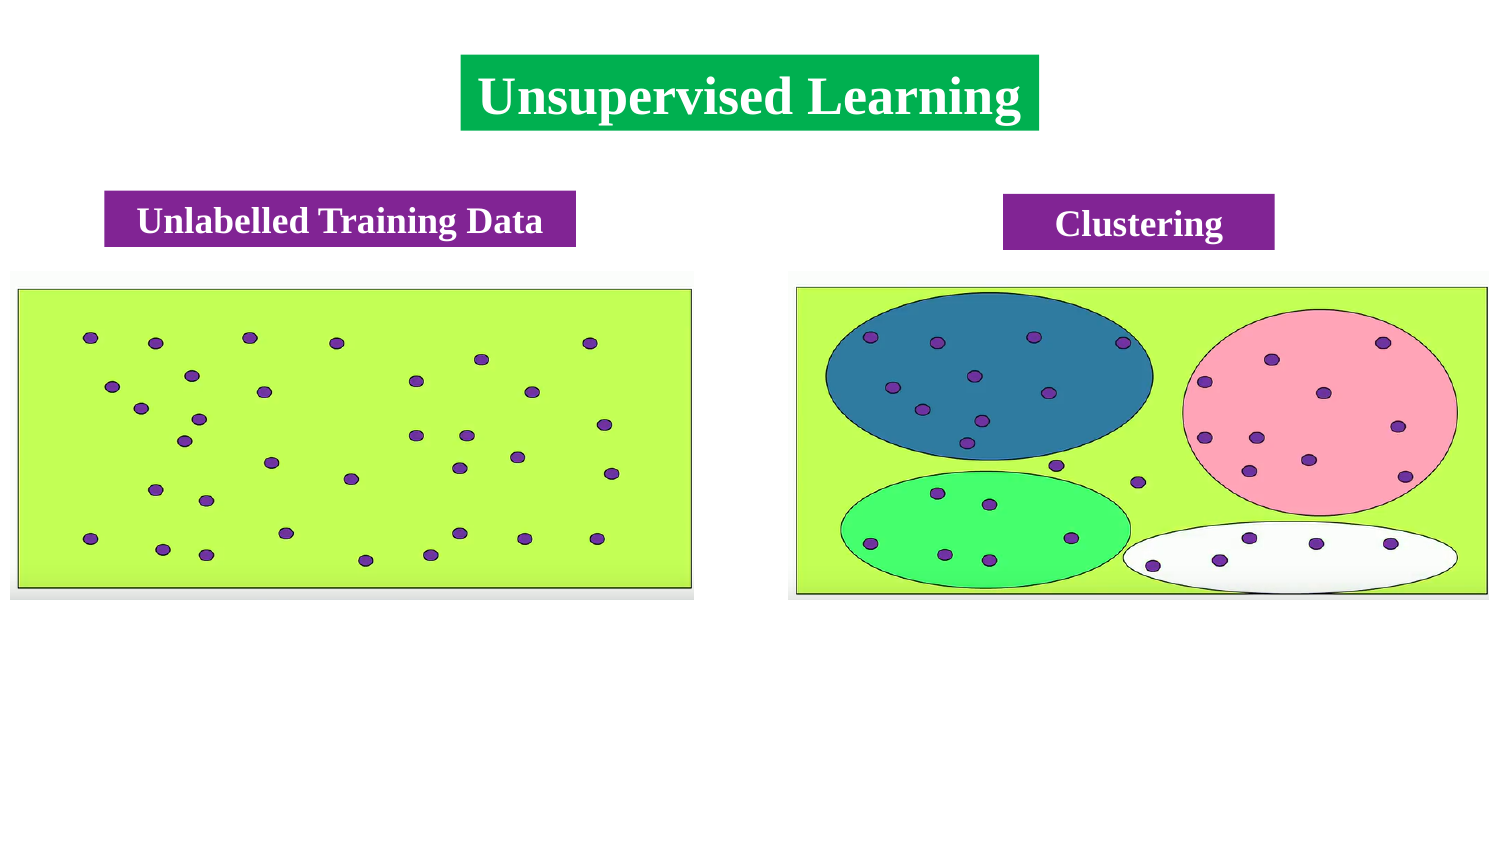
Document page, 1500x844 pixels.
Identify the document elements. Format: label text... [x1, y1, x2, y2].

text_box Clustering [1003, 193, 1275, 250]
text_box Unlabelled Training Data [104, 190, 576, 247]
picture [788, 271, 1490, 600]
text_box Unsupervised Learning [460, 54, 1040, 131]
picture [10, 271, 694, 600]
